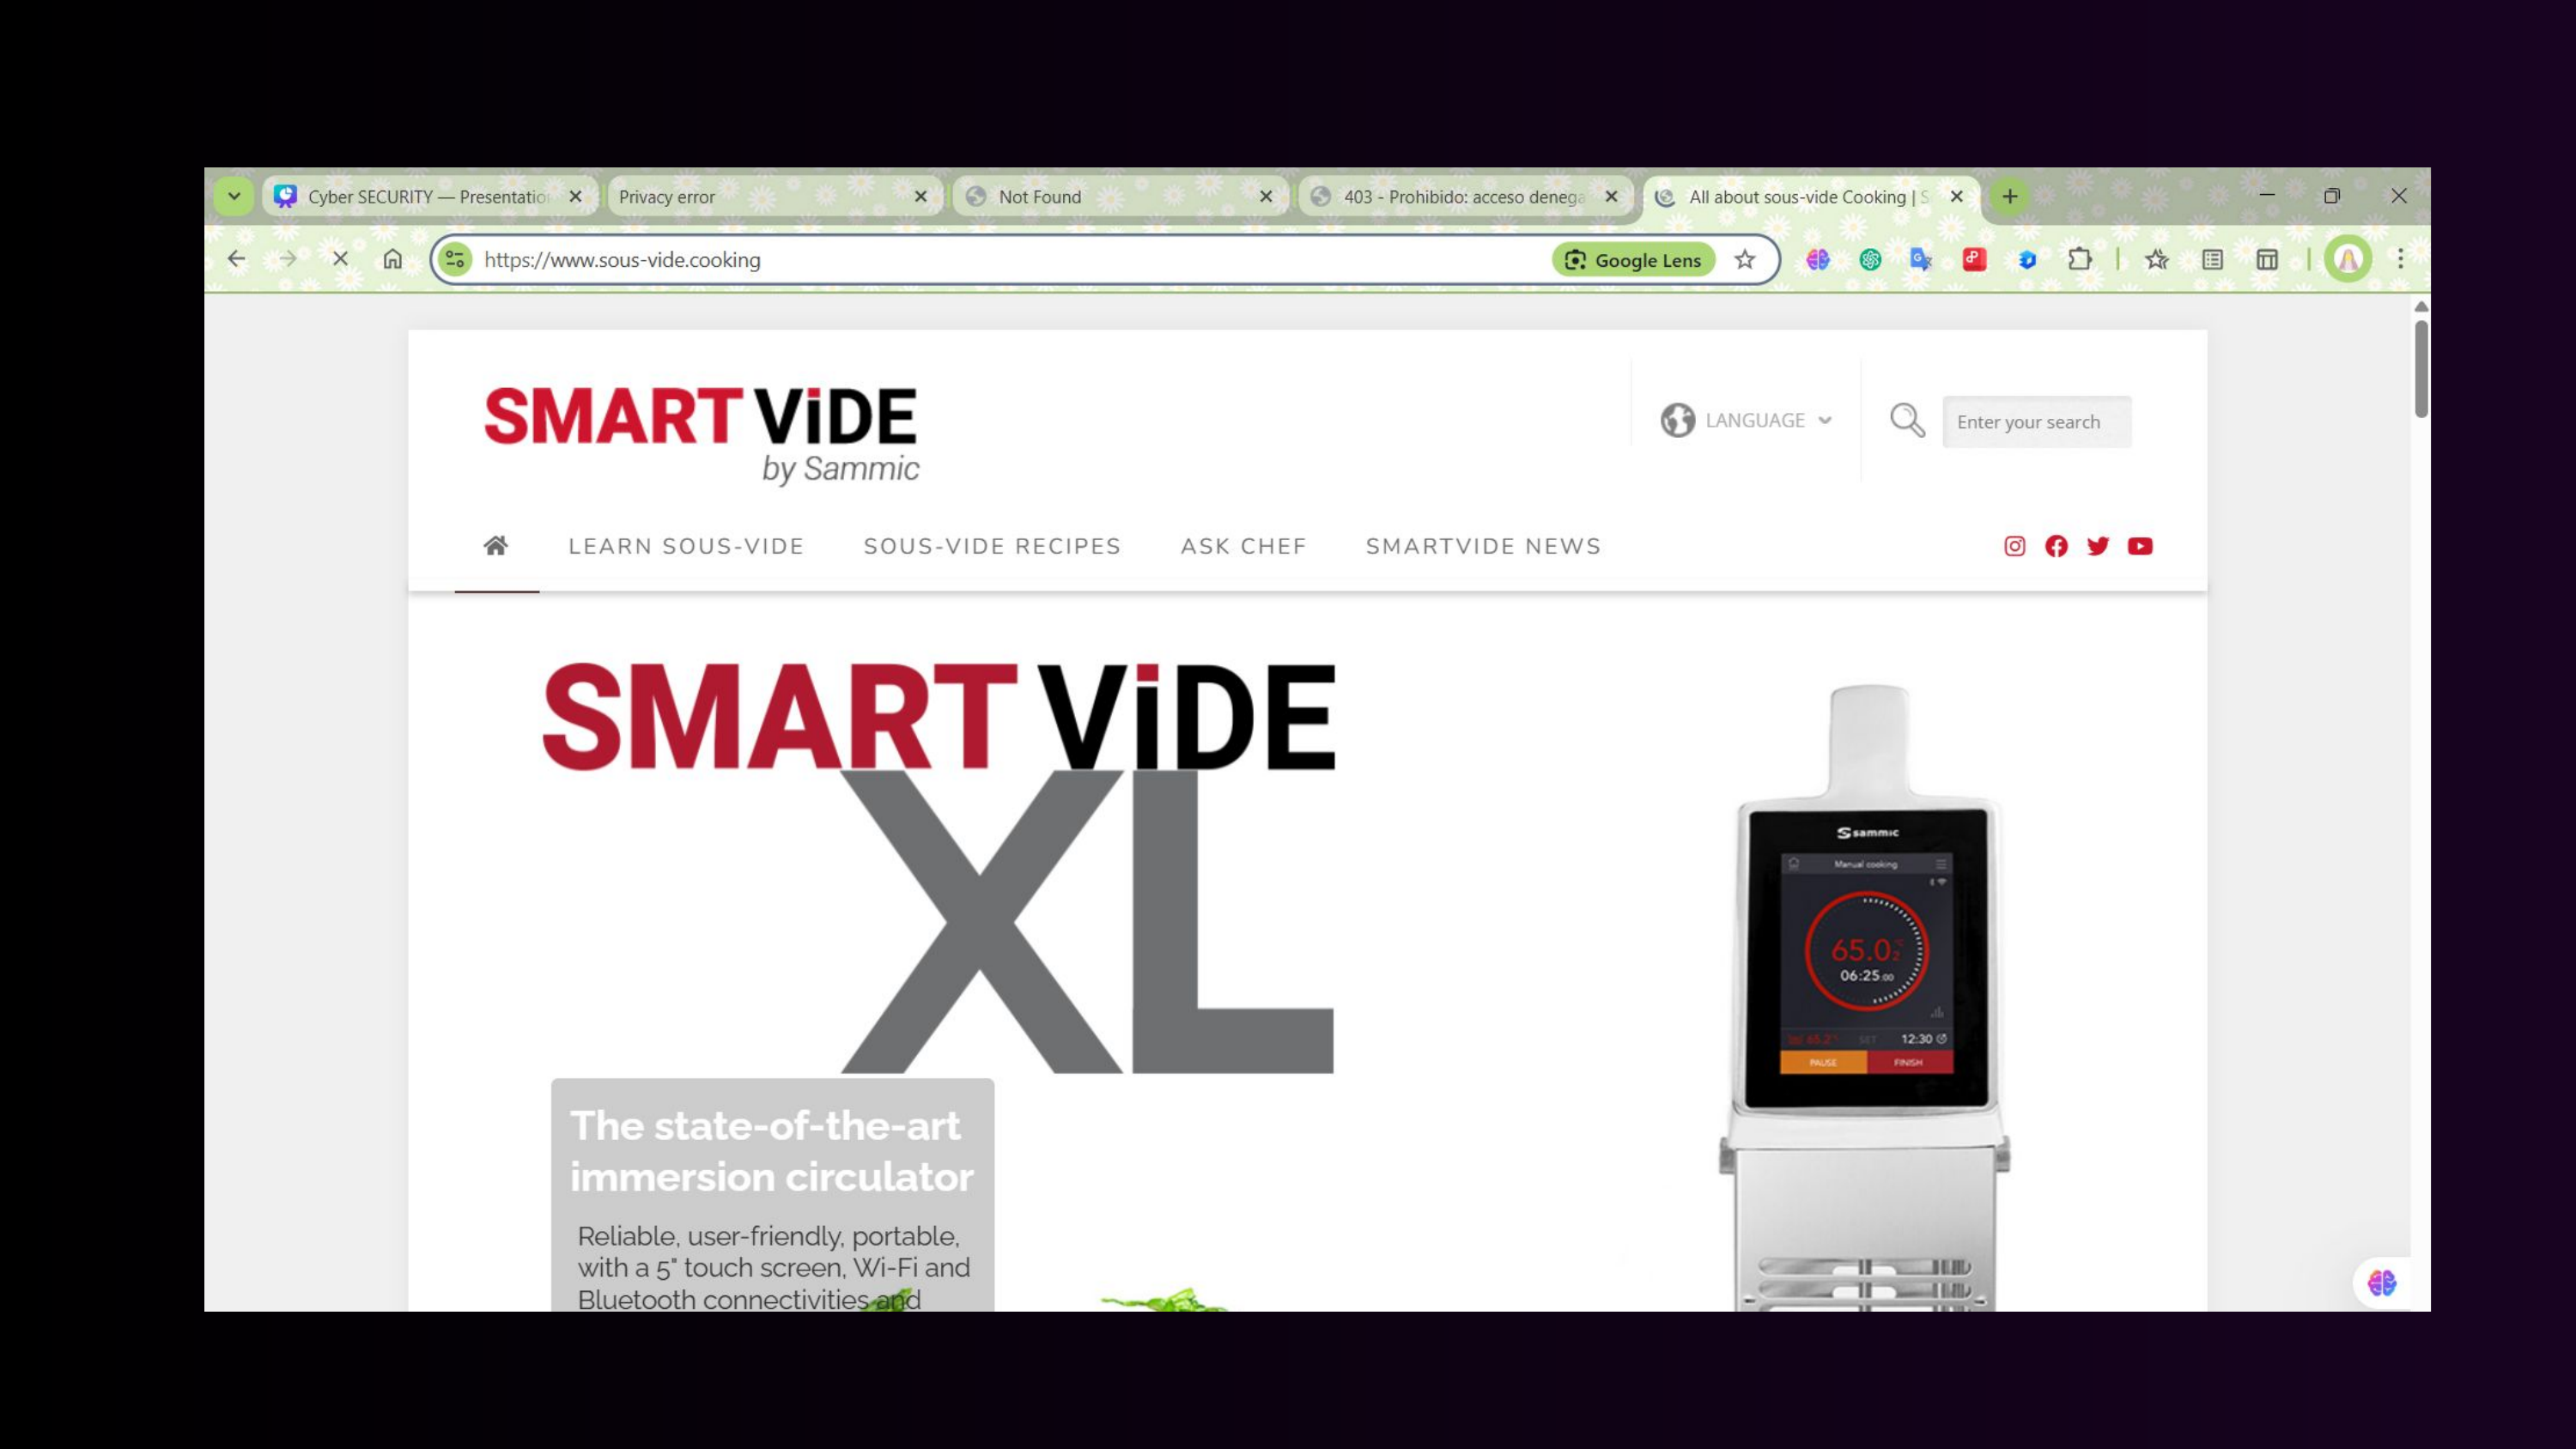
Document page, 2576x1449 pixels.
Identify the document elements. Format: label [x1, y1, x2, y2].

text_box [204, 167, 2432, 1312]
